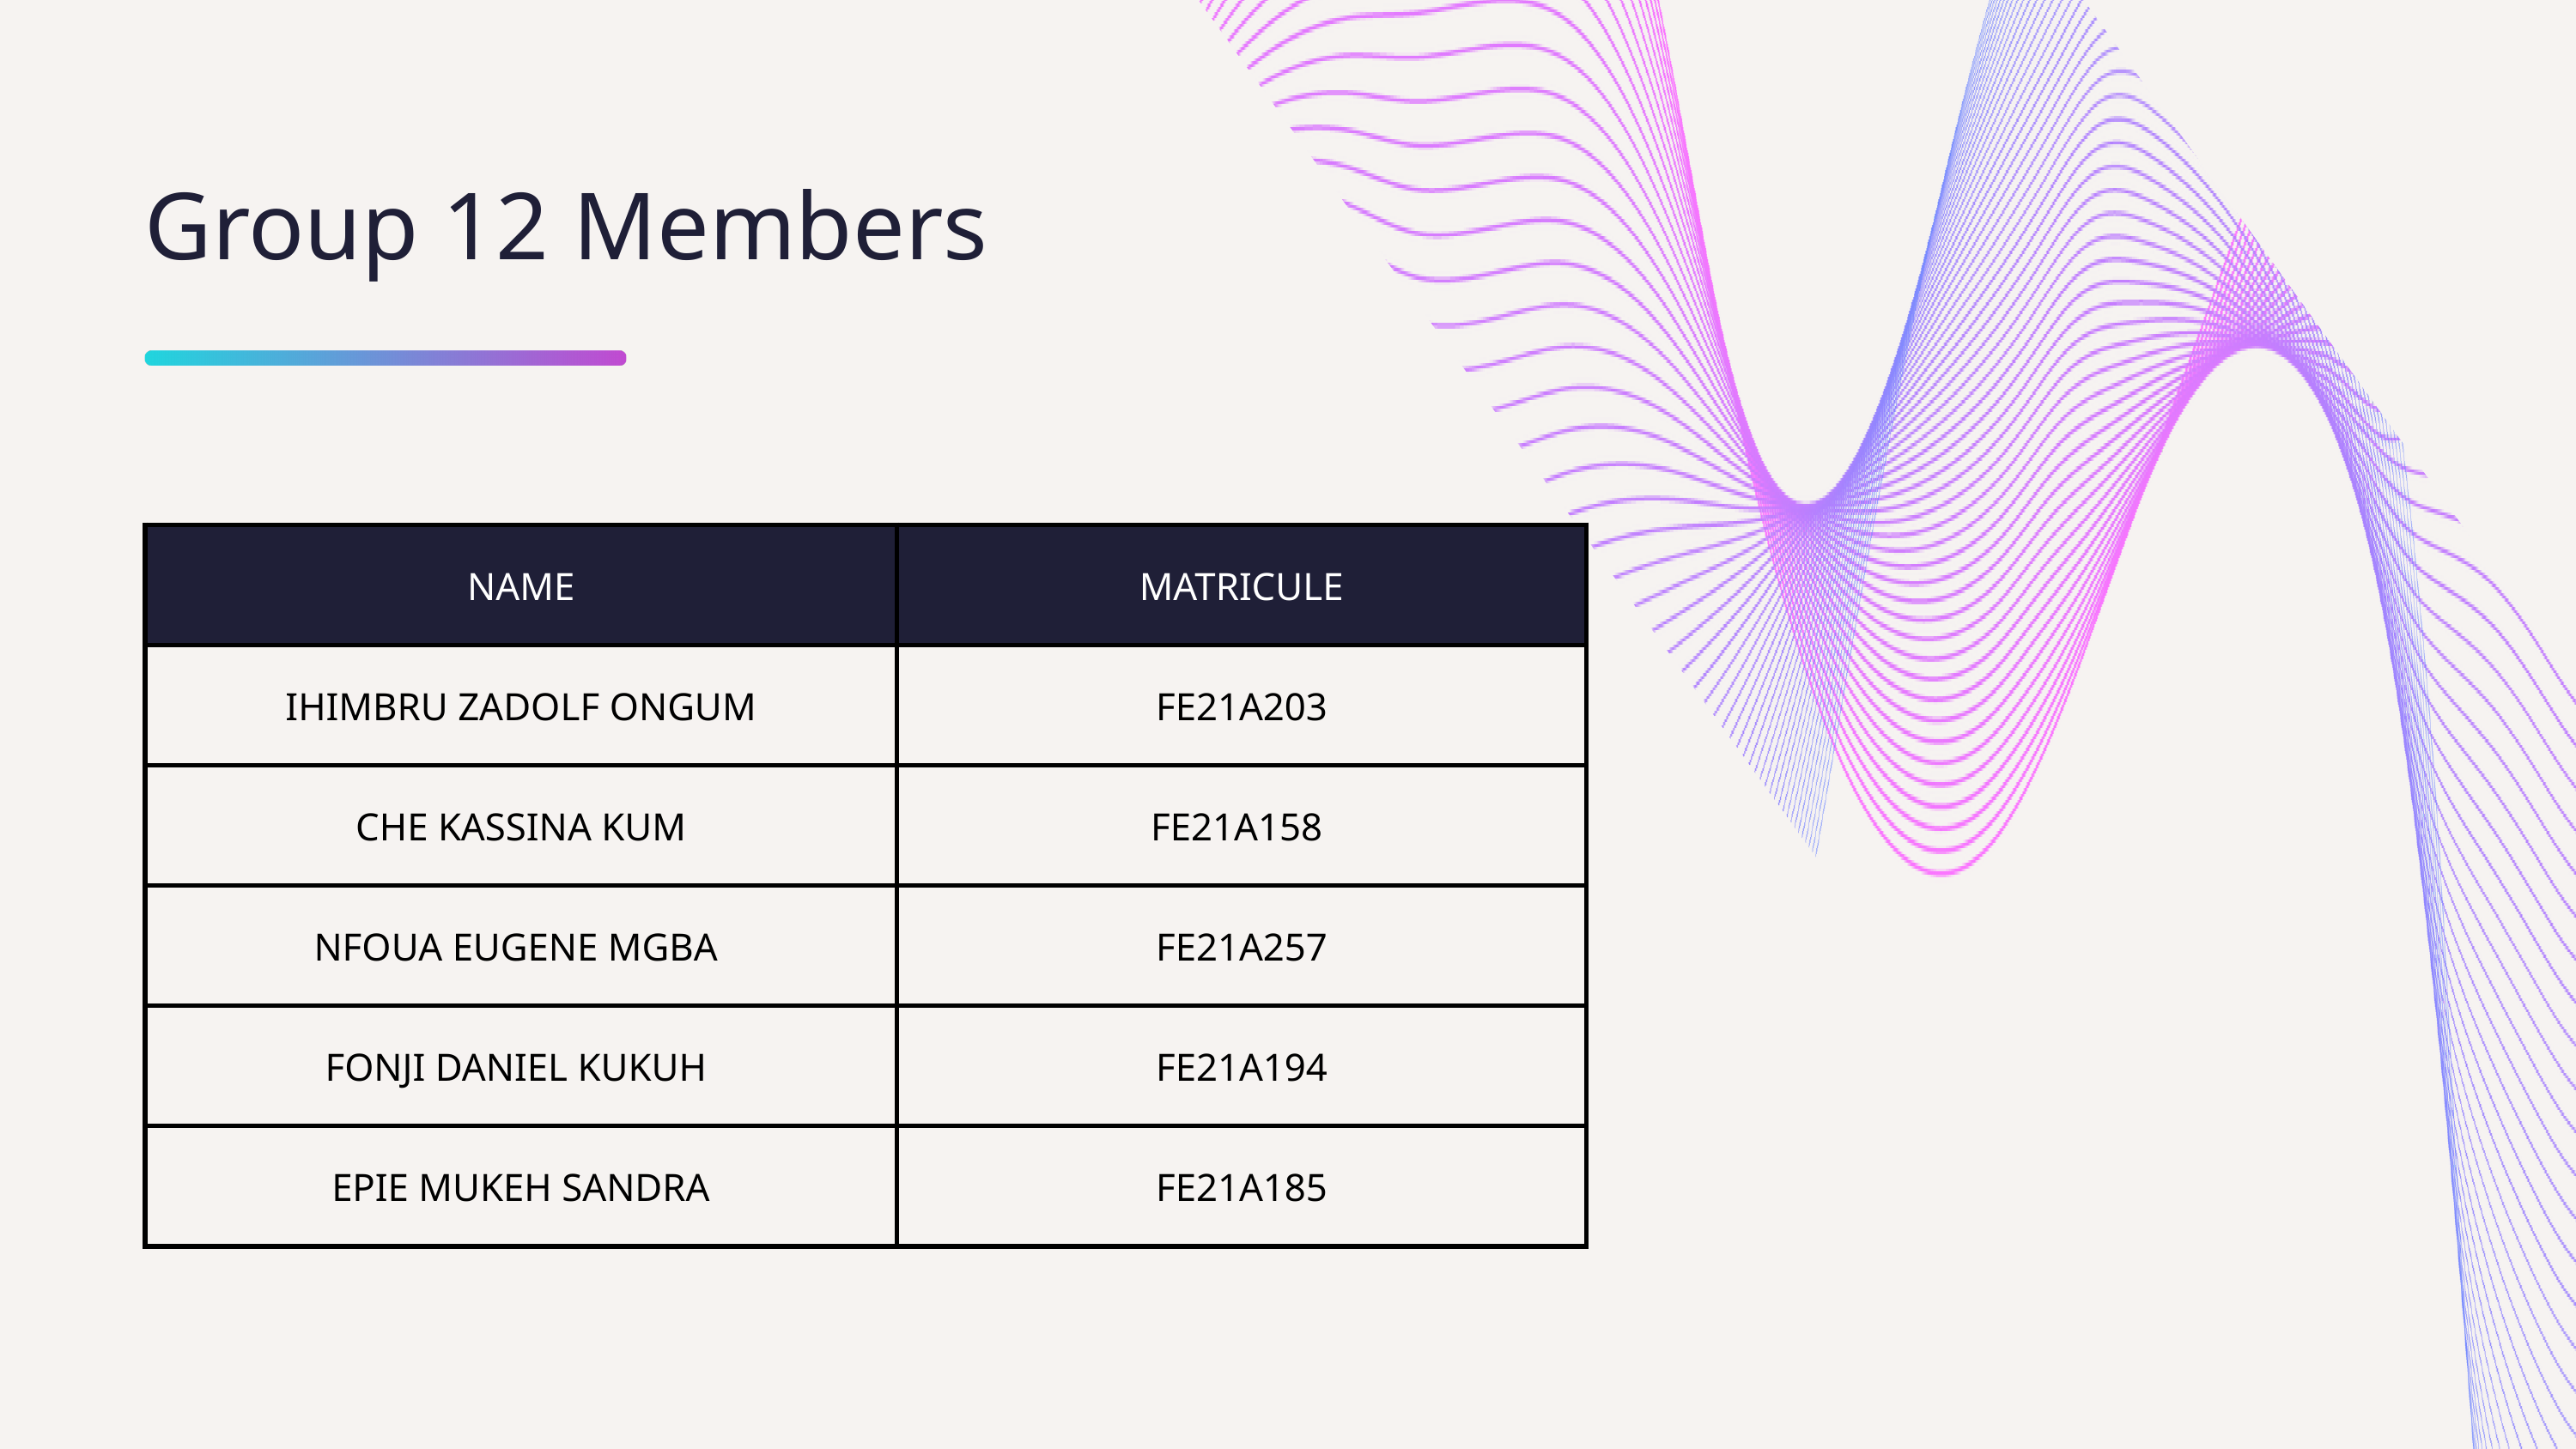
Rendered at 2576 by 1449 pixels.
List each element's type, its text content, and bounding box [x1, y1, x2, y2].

text_box [144, 350, 627, 366]
table_cell FE21A203 [899, 647, 1584, 763]
table_cell IHIMBRU ZADOLF ONGUM [148, 647, 895, 763]
table_cell EPIE MUKEH SANDRA [148, 1128, 895, 1244]
table_cell FE21A257 [899, 888, 1584, 1003]
text_box [1198, 0, 2576, 1449]
table_cell FE21A194 [899, 1008, 1584, 1124]
table_cell FE21A158 [899, 767, 1584, 883]
table_header NAME [148, 527, 895, 643]
table_cell NFOUA EUGENE MGBA [148, 888, 895, 1003]
table_header MATRICULE [899, 527, 1584, 643]
text_box Group 12 Members [144, 149, 1045, 279]
table_cell FE21A185 [899, 1128, 1584, 1244]
table_cell FONJI DANIEL KUKUH [148, 1008, 895, 1124]
table_cell CHE KASSINA KUM [148, 767, 895, 883]
